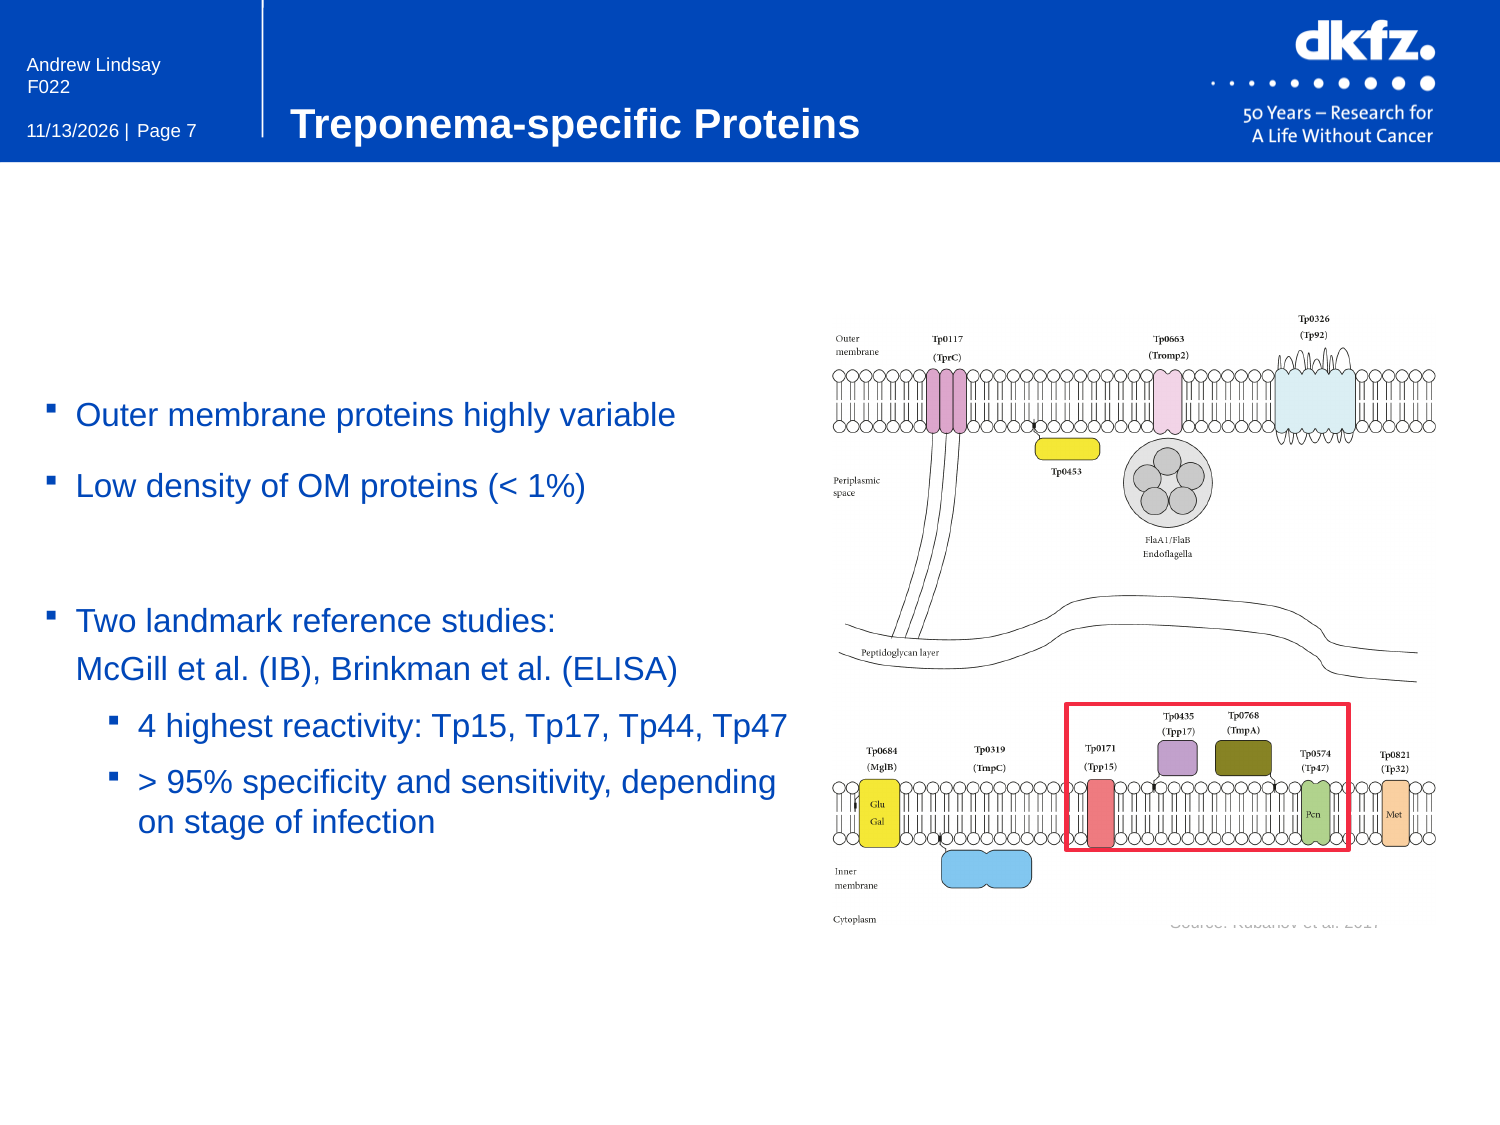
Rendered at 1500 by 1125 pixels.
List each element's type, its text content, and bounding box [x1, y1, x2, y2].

text_box Source: Kubanov et al. 2017 [1233, 933, 1397, 938]
title Treponema-specific Proteins [275, 89, 1200, 155]
picture [1209, 17, 1442, 145]
text_box Outer membrane proteins highly variable Low density of OM proteins (< 1%) Two landmark reference studies: McGill et al. (IB), Brinkman et al. (ELISA) 4 highest reactivity: Tp15, Tp17, Tp44, Tp47 > 95% specificity and sensitivity, depending on stage of infection [29, 385, 809, 1125]
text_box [832, 314, 1436, 925]
